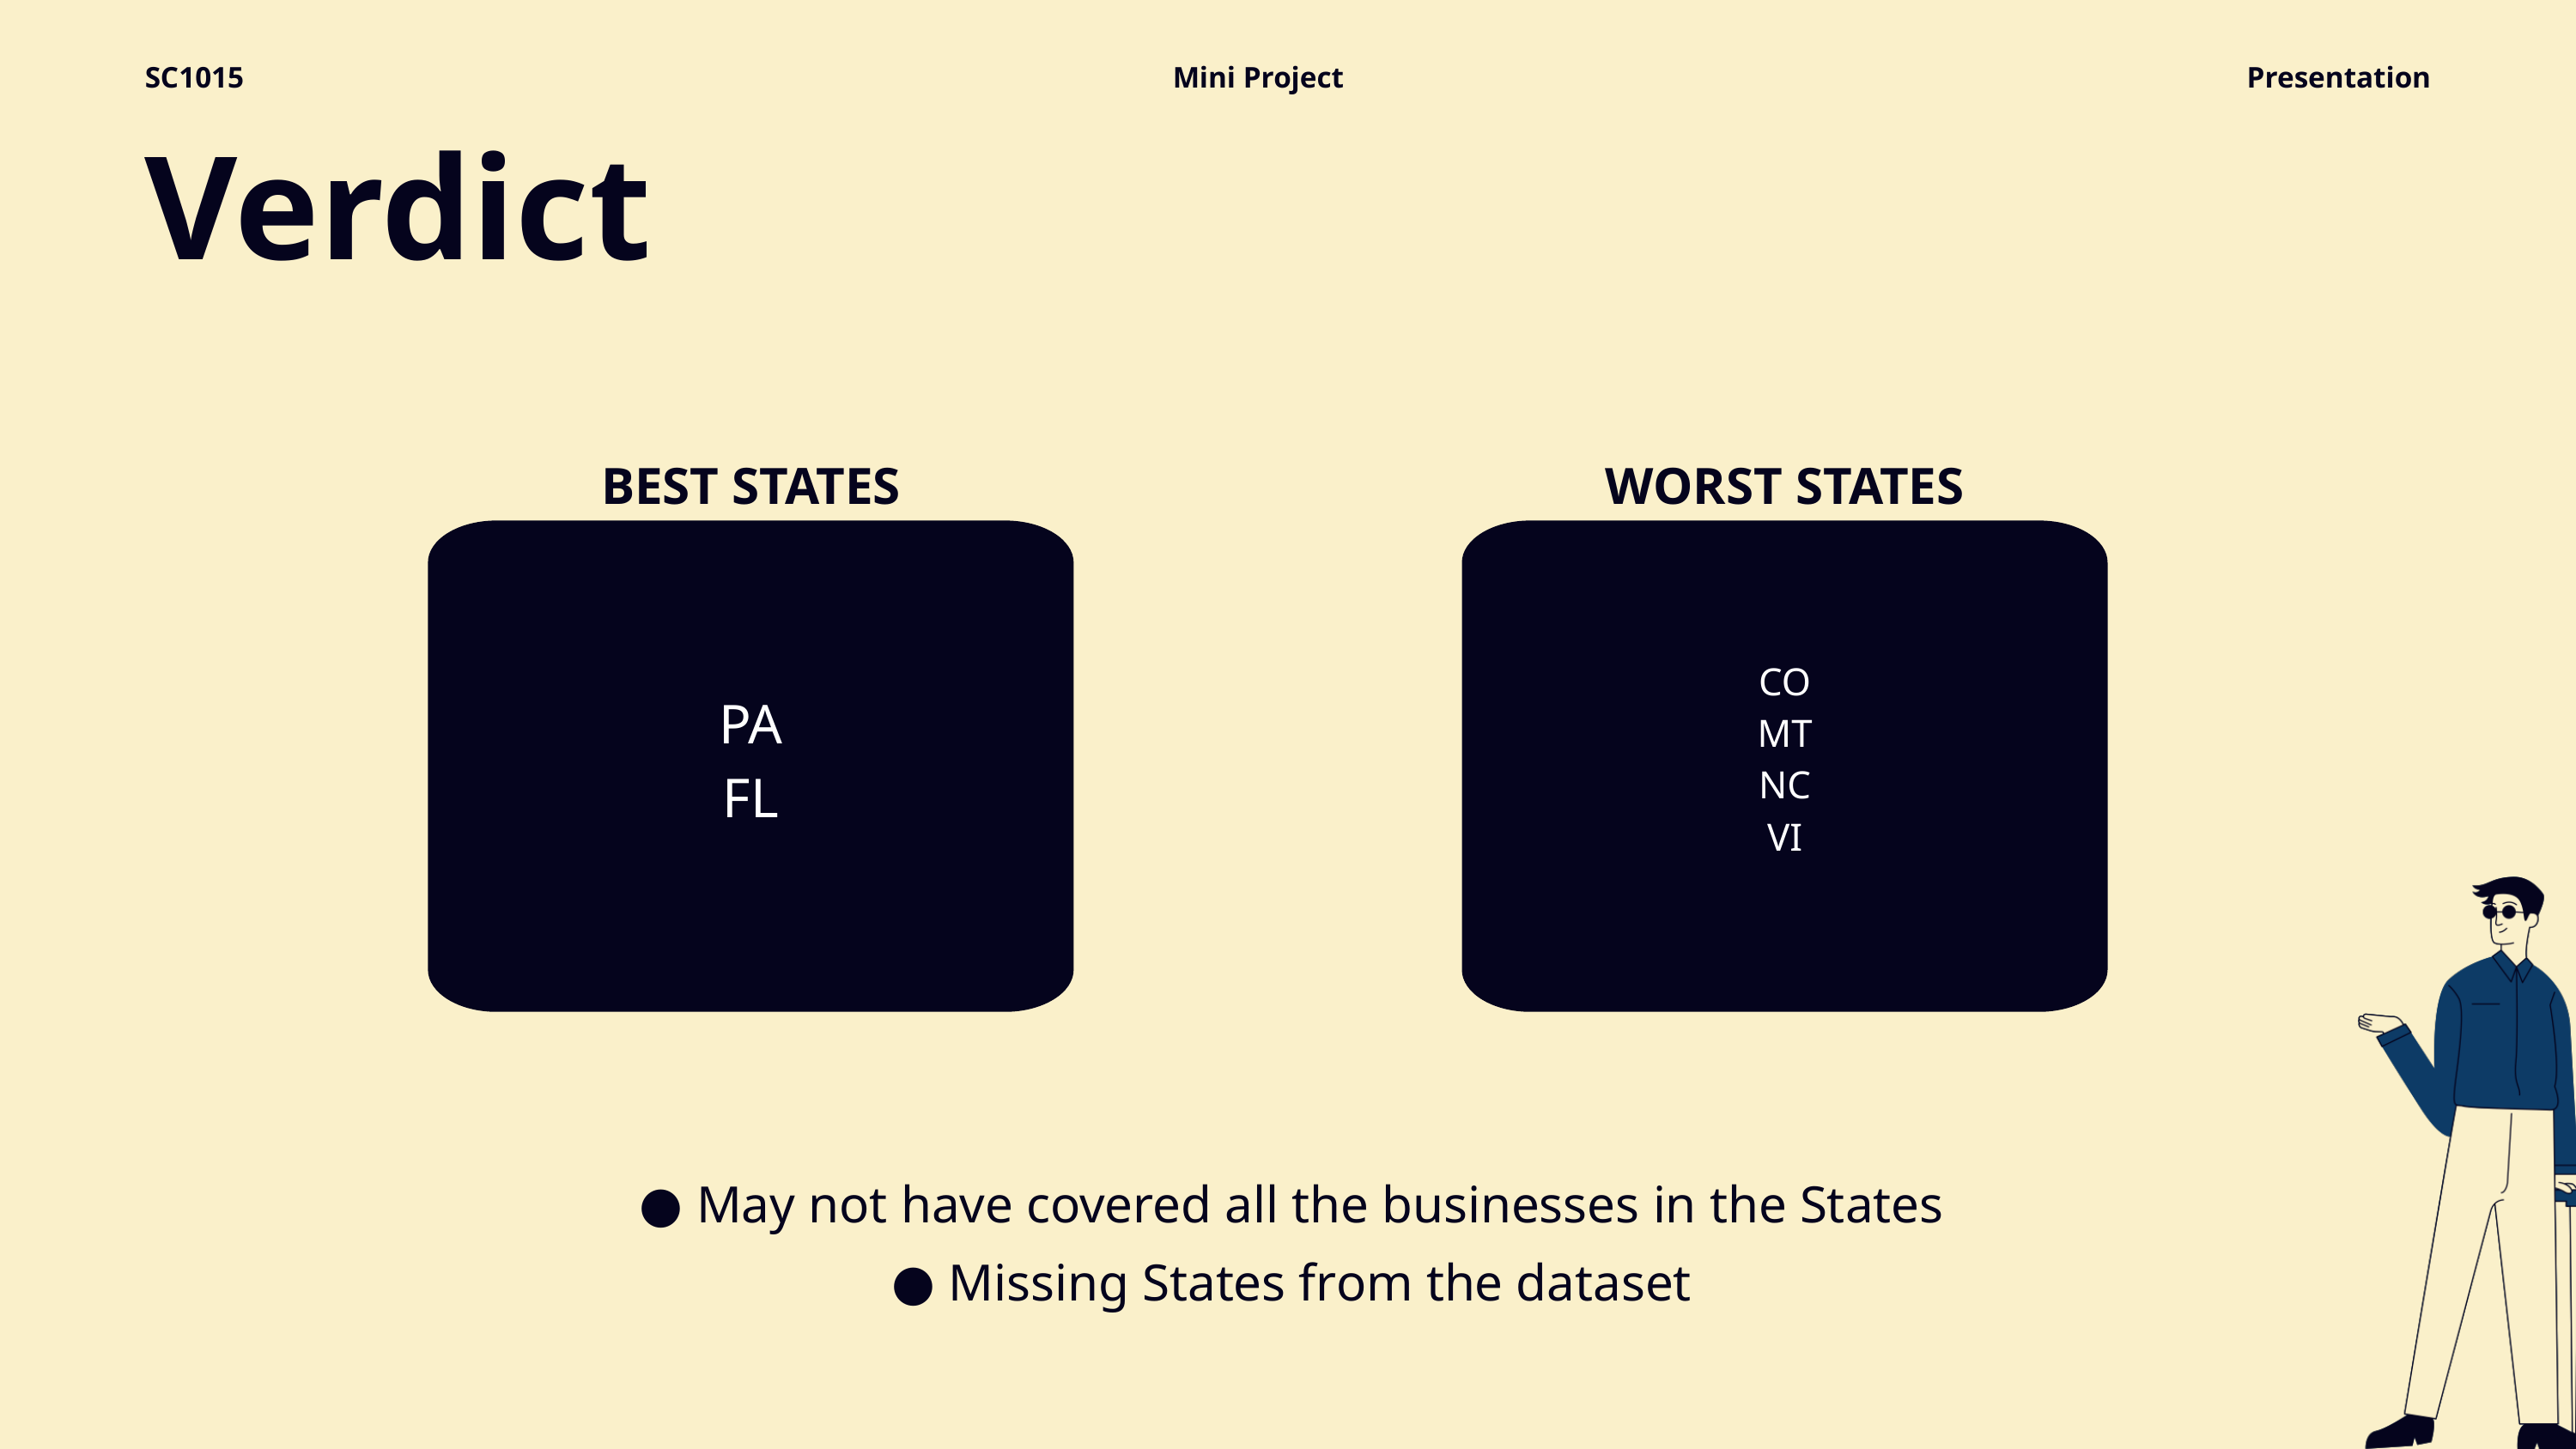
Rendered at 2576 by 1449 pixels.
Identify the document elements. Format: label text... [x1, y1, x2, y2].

text_box SC1015 [144, 45, 368, 94]
text_box Presentation [2212, 45, 2432, 94]
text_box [1461, 497, 2108, 1013]
picture [2356, 876, 2576, 1449]
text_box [428, 497, 1074, 1013]
text_box Mini Project [1172, 45, 1404, 94]
text_box May not have covered all the businesses in the States Missing States from the dataset [447, 1155, 2128, 1312]
text_box WORST STATES [1461, 436, 2108, 497]
text_box Verdict [144, 149, 1289, 288]
text_box BEST STATES [428, 436, 1074, 497]
